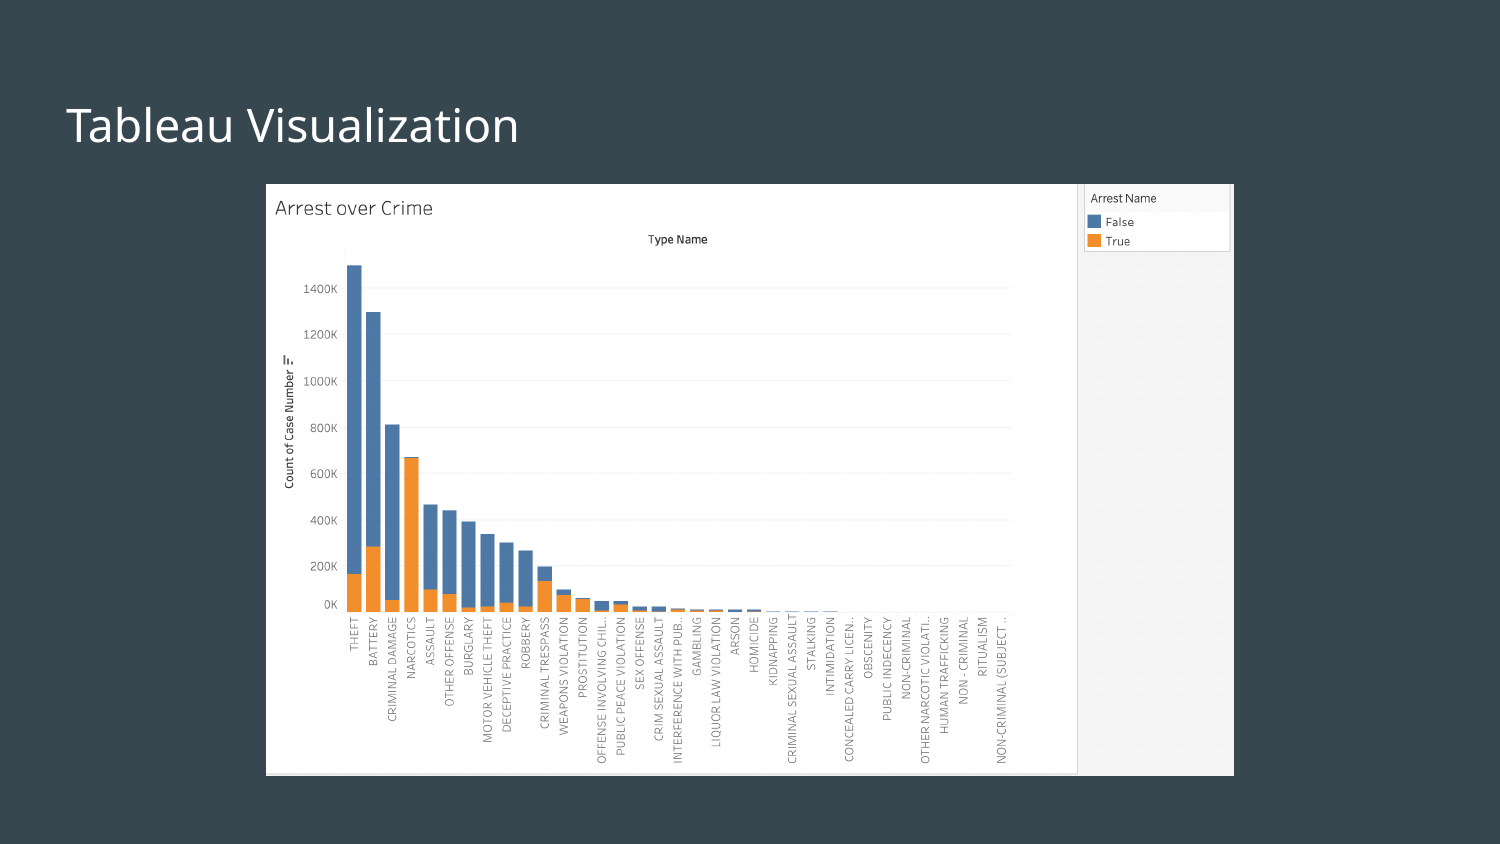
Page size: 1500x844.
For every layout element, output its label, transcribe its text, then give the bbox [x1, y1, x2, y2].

title Tableau Visualization [51, 72, 1449, 167]
picture [266, 184, 1234, 776]
